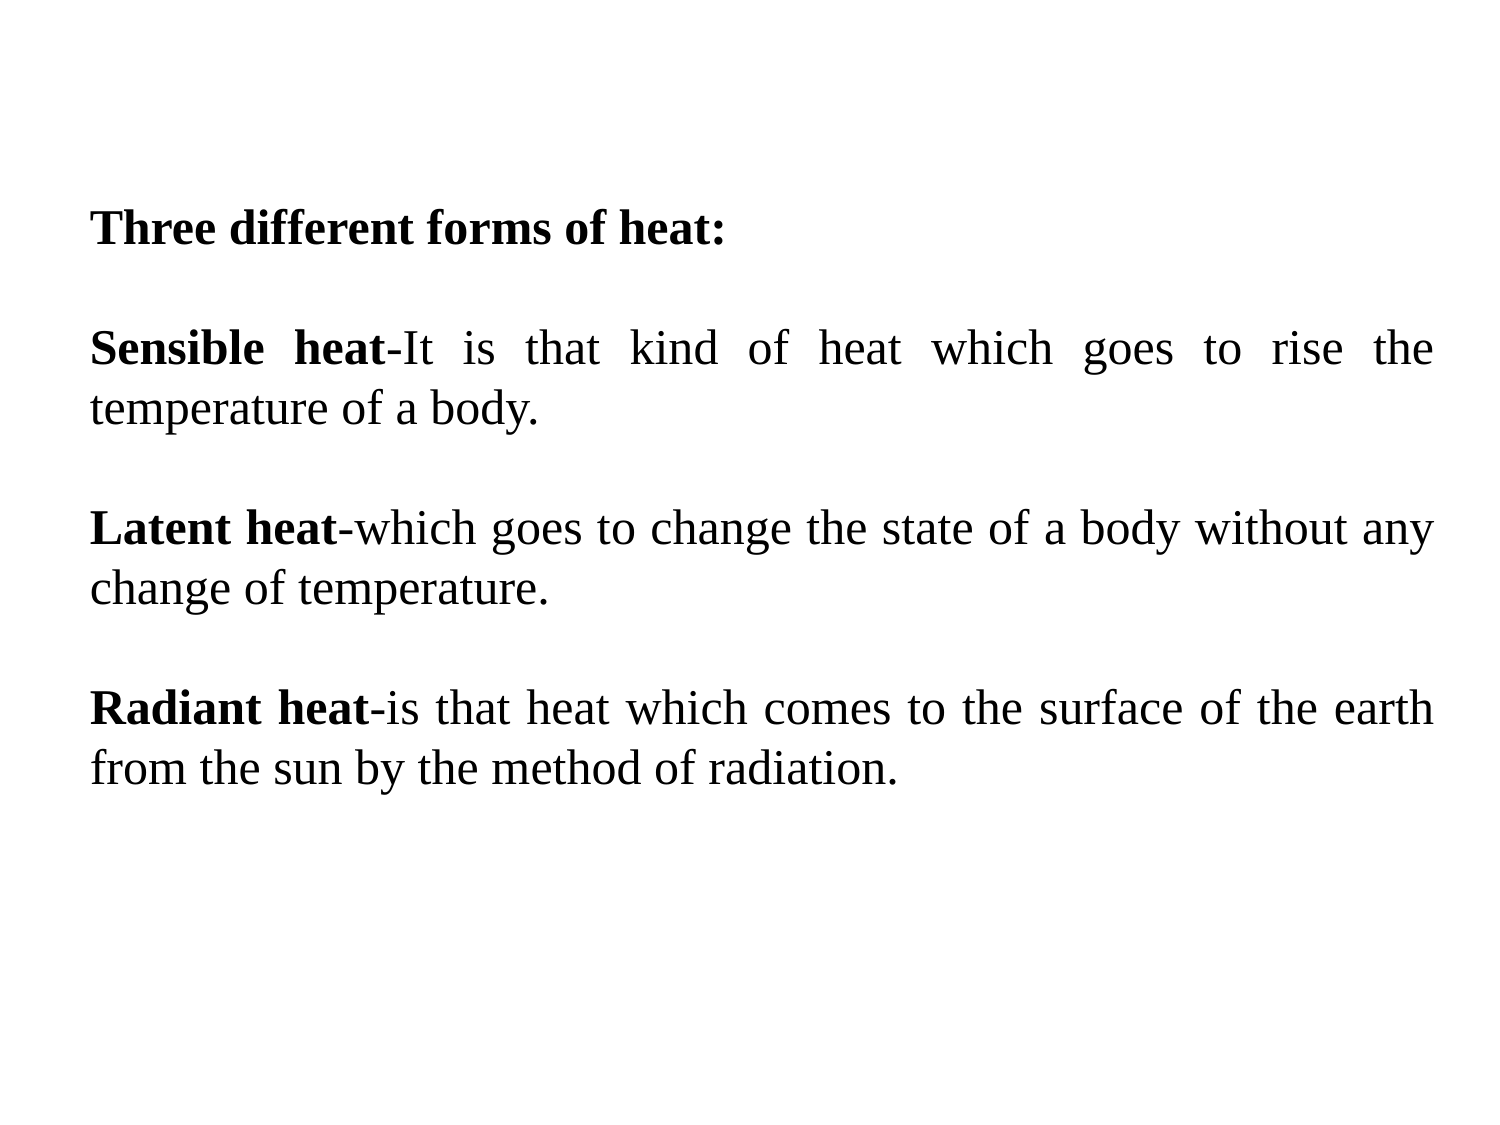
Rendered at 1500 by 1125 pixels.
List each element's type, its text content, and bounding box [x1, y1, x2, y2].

text_box Three different forms of heat: Sensible heat-It is that kind of heat which goes to rise the temperature of a body. Latent heat-which goes to change the state of a body without any change of temperature. Radiant heat-is that heat which comes to the surface of the earth from the sun by the method of radiation. [75, 187, 1450, 803]
